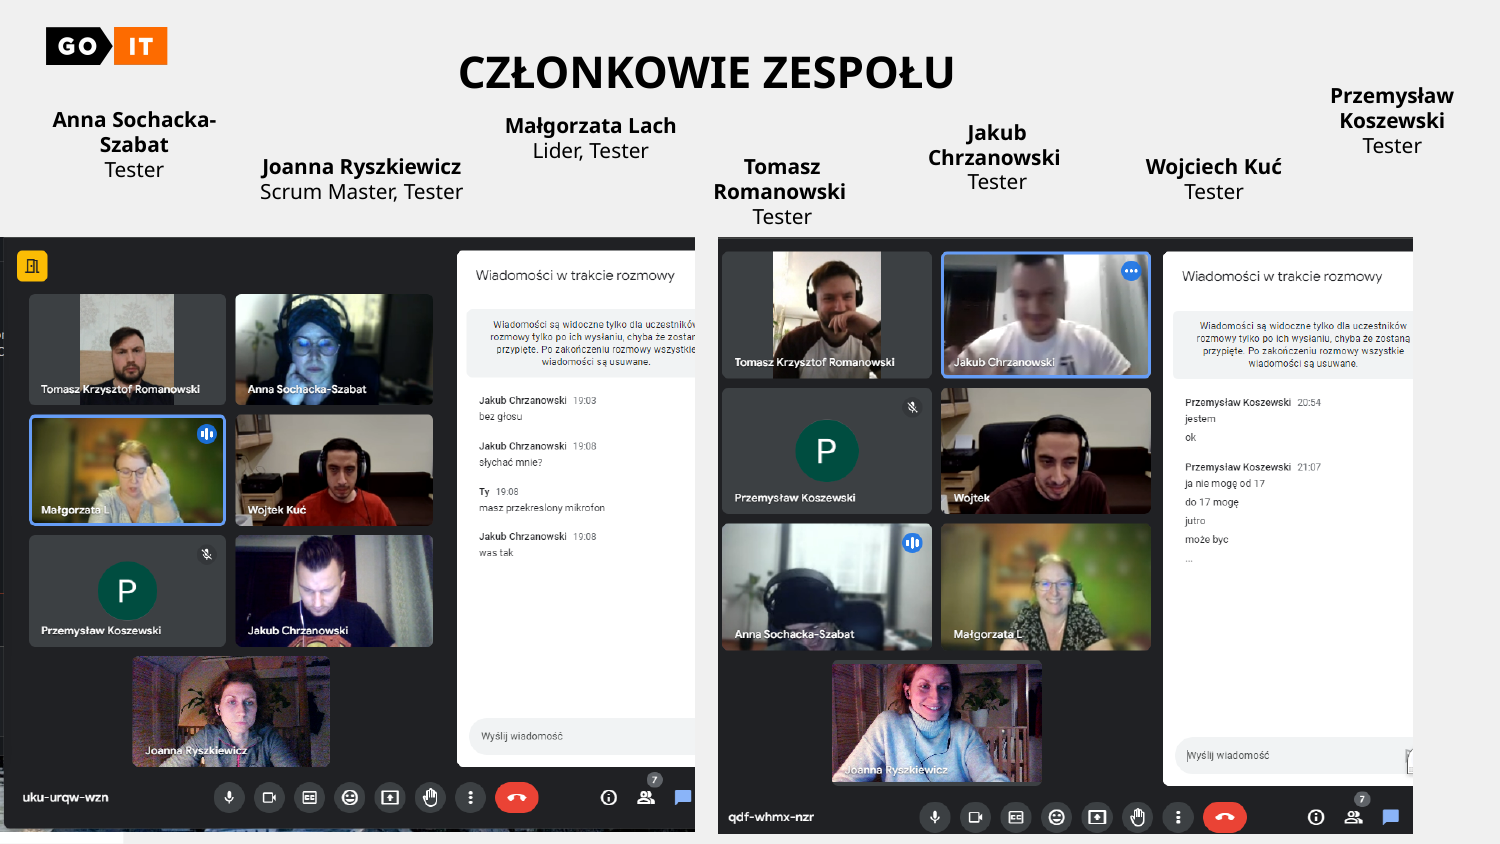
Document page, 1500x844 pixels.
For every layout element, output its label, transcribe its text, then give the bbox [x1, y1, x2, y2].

picture [0, 237, 695, 832]
picture [718, 237, 1413, 835]
text_box Jakub Chrzanowski Tester [887, 104, 1107, 210]
text_box Wojciech Kuć Tester [1084, 138, 1344, 219]
text_box Małgorzata Lach Lider, Tester [487, 98, 695, 178]
text_box Joanna Ryszkiewicz Scrum Master, Tester [243, 138, 480, 219]
text_box Przemysław Koszewski Tester [1300, 67, 1484, 173]
text_box CZŁONKOWIE ZESPOŁU [301, 29, 1113, 113]
text_box Tomasz Romanowski Tester [687, 138, 878, 244]
text_box Anna Sochacka-Szabat Tester [24, 91, 244, 197]
picture [46, 27, 168, 65]
